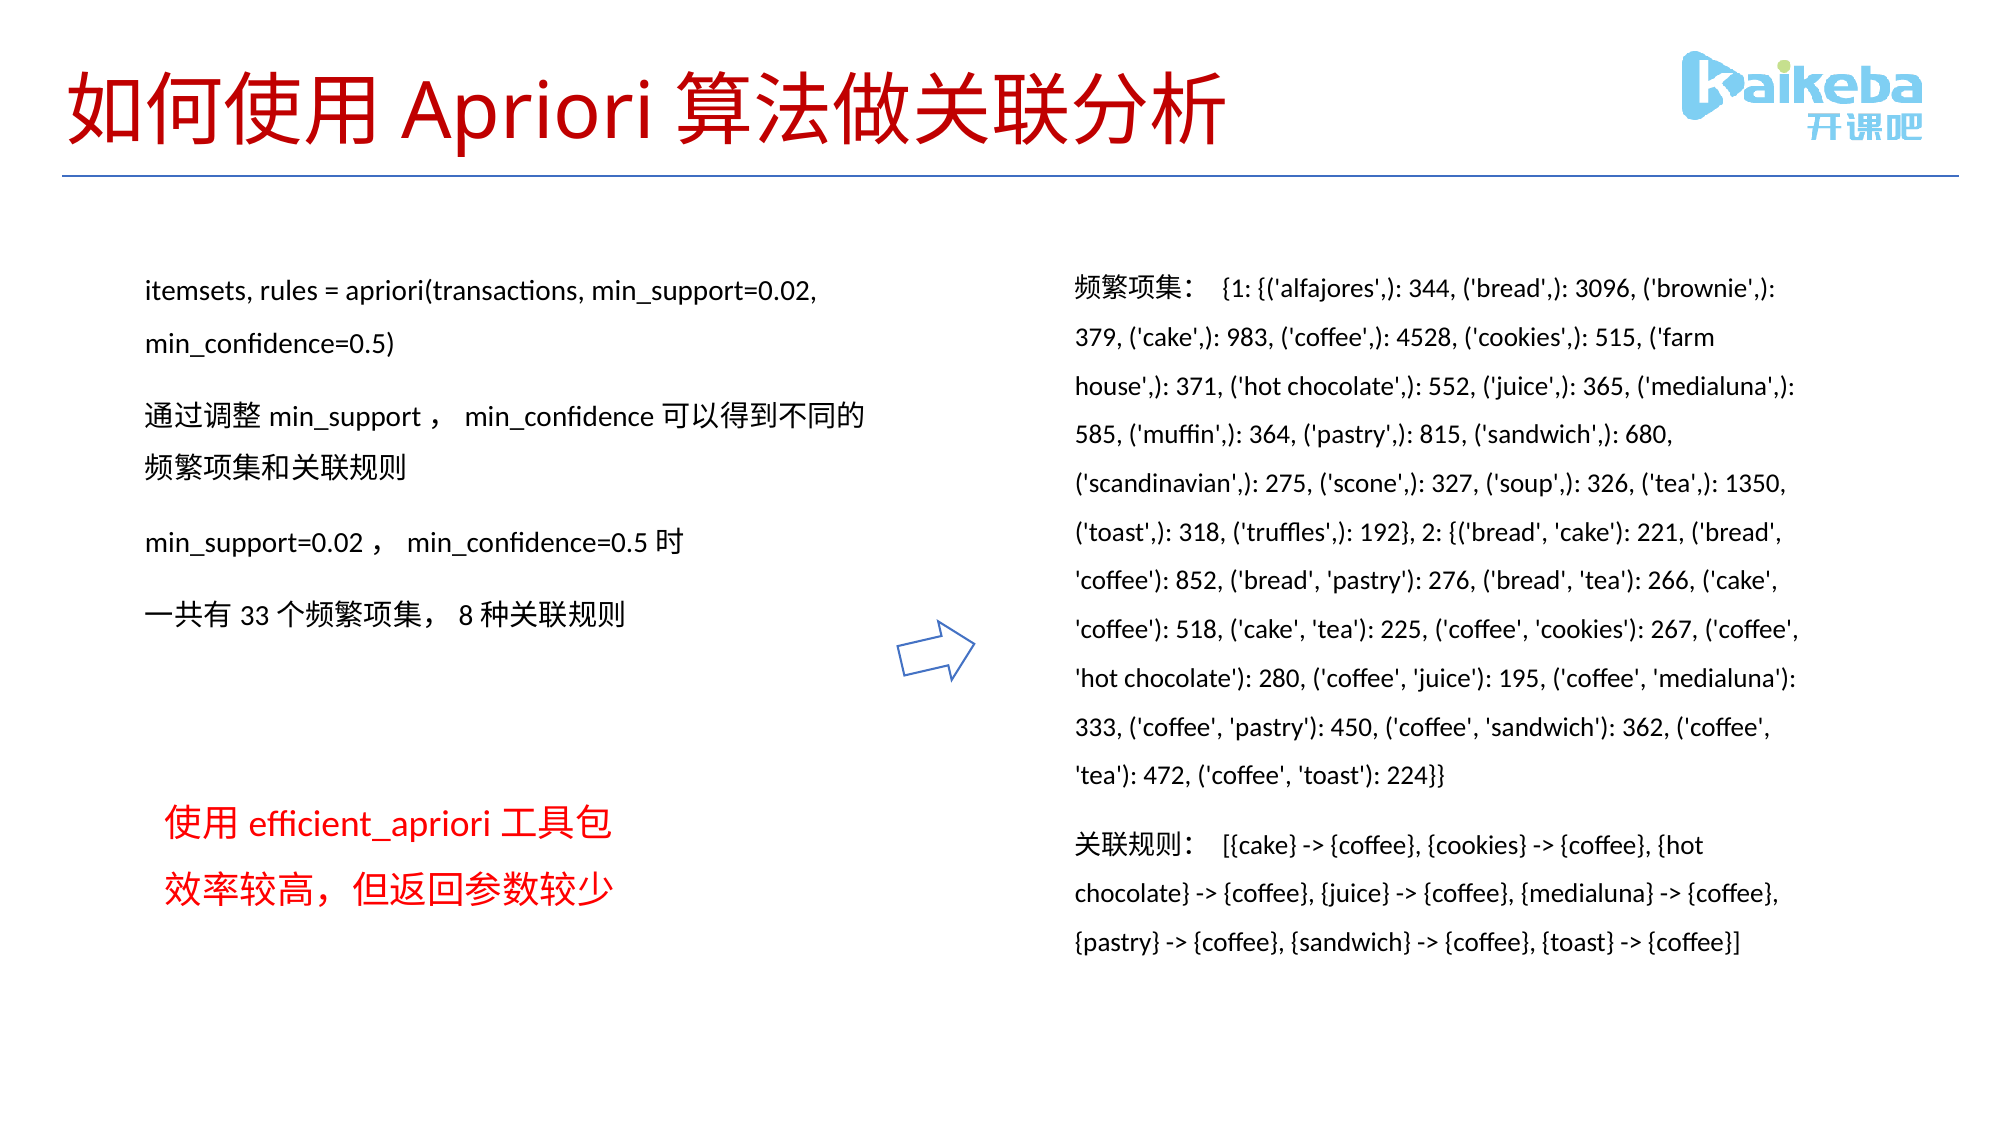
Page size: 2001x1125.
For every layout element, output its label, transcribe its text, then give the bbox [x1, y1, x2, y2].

text_box [897, 621, 975, 680]
title 如何使用Apriori算法做关联分析 [57, 59, 1728, 167]
list itemsets, rules = apriori(transactions, min_support=0.02, min_confidence=0.5) 通过调整min_support，min_confidence可以得到不同的频繁项集和关联规则 min_support=0.02，min_confidence=0.5时 一共有33个频繁项集，8种关联规则 [136, 246, 879, 1059]
text_box [1653, 21, 1950, 167]
text_box 使用efficient_apriori工具包 效率较高，但返回参数较少 [157, 768, 755, 919]
text_box 频繁项集： {1: {('alfajores',): 344, ('bread',): 3096, ('brownie',): 379, ('cake',): 983, ('coffee',): 4528, ('cookies',): 515, ('farm house',): 371, ('hot chocolate',): 552, ('juice',): 365, ('medialuna',): 585, ('muffin',): 364, ('pastry',): 815, ('sandwich',): 680, ('scandinavian',): 275, ('scone',): 327, ('soup',): 326, ('tea',): 1350, ('toast',): 318, ('truffles',): 192}, 2: {('bread', 'cake'): 221, ('bread', 'coffee'): 852, ('bread', 'pastry'): 276, ('bread', 'tea'): 266, ('cake', 'coffee'): 518, ('cake', 'tea'): 225, ('coffee', 'cookies'): 267, ('coffee', 'hot chocolate'): 280, ('coffee', 'juice'): 195, ('coffee', 'medialuna'): 333, ('coffee', 'pastry'): 450, ('coffee', 'sandwich'): 362, ('coffee', 'tea'): 472, ('coffee', 'toast'): 224}} 关联规则： [{cake} -> {coffee}, {cookies} -> {coffee}, {hot chocolate} -> {coffee}, {juice} -> {coffee}, {medialuna} -> {coffee}, {pastry} -> {coffee}, {sandwich} -> {coffee}, {toast} -> {coffee}] [1067, 246, 1808, 1058]
